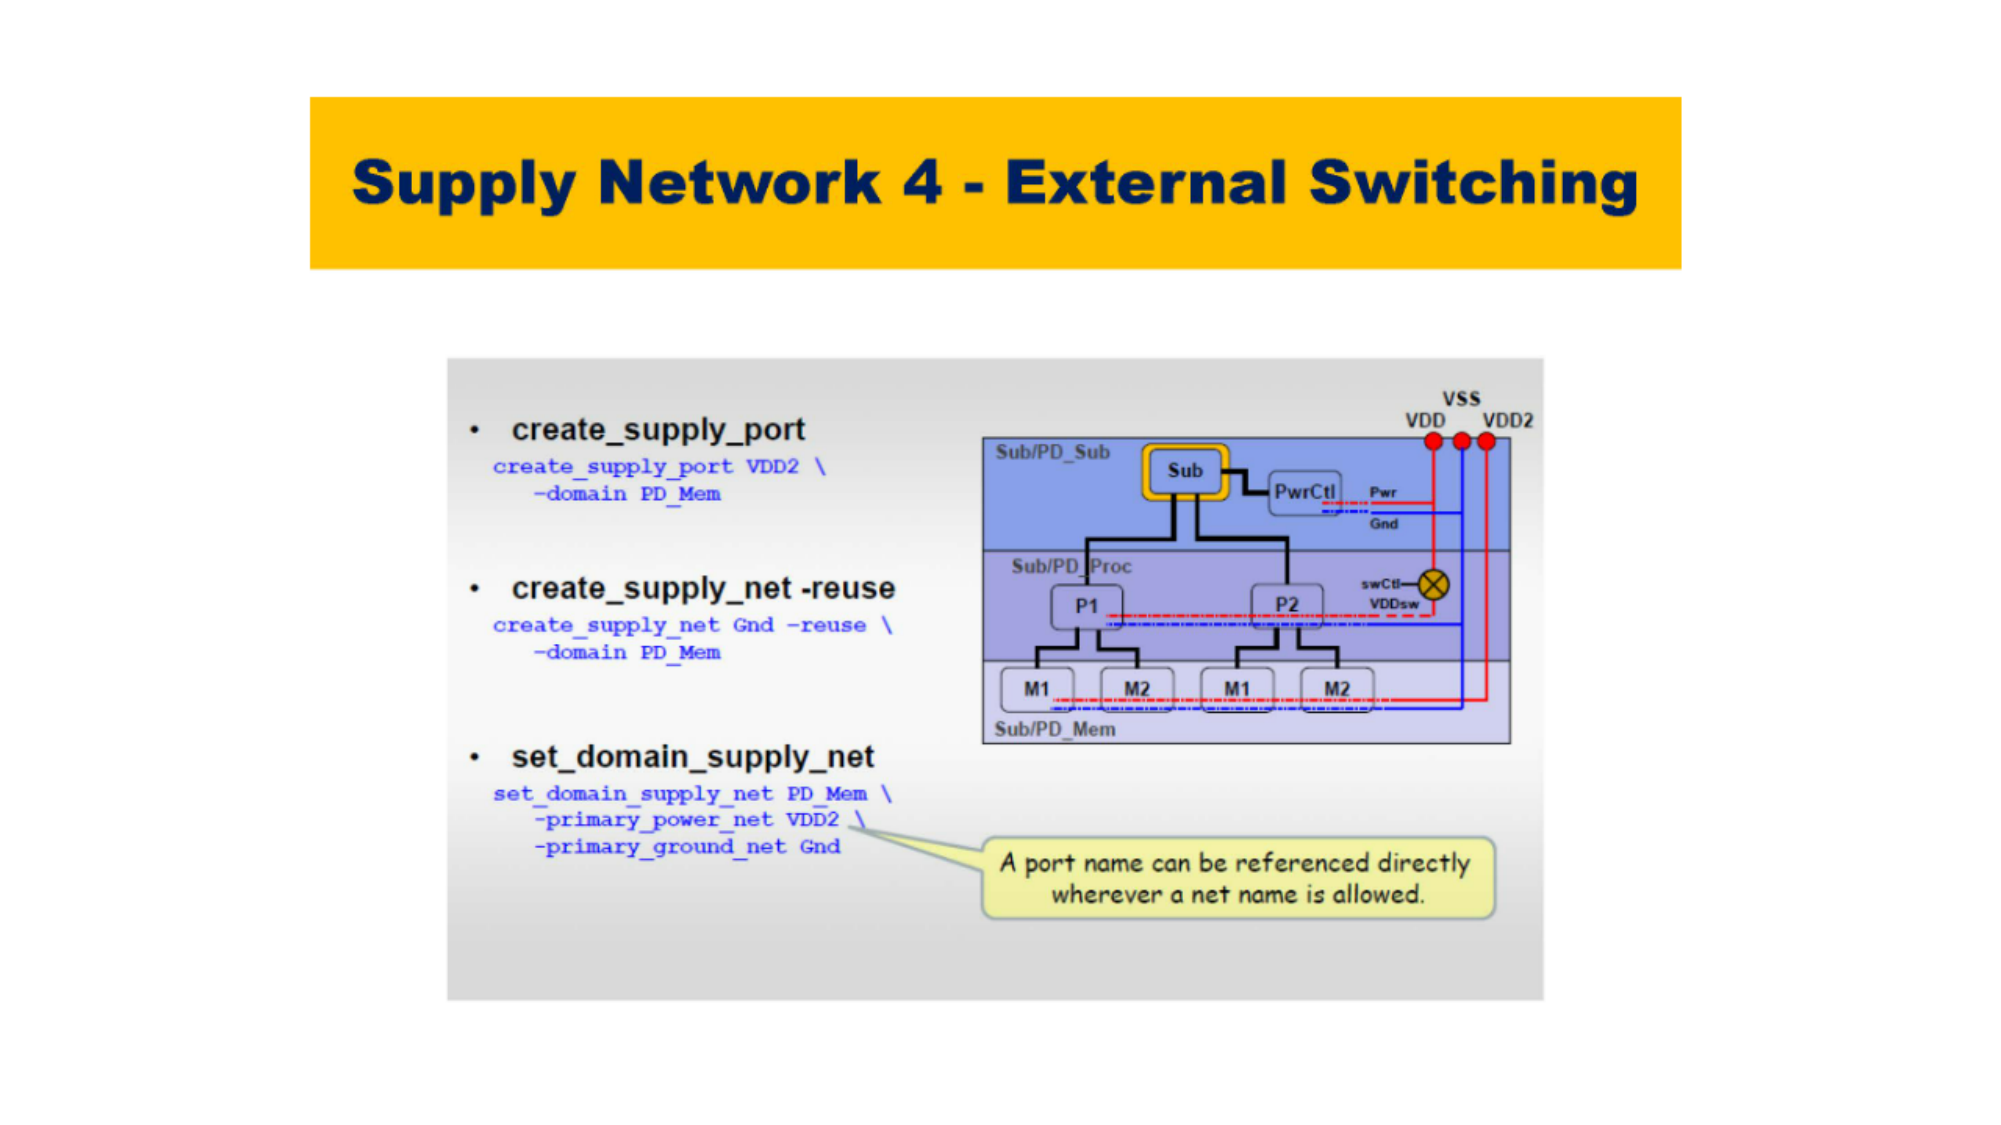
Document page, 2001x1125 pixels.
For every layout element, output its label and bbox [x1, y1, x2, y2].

picture [290, 66, 1710, 1059]
